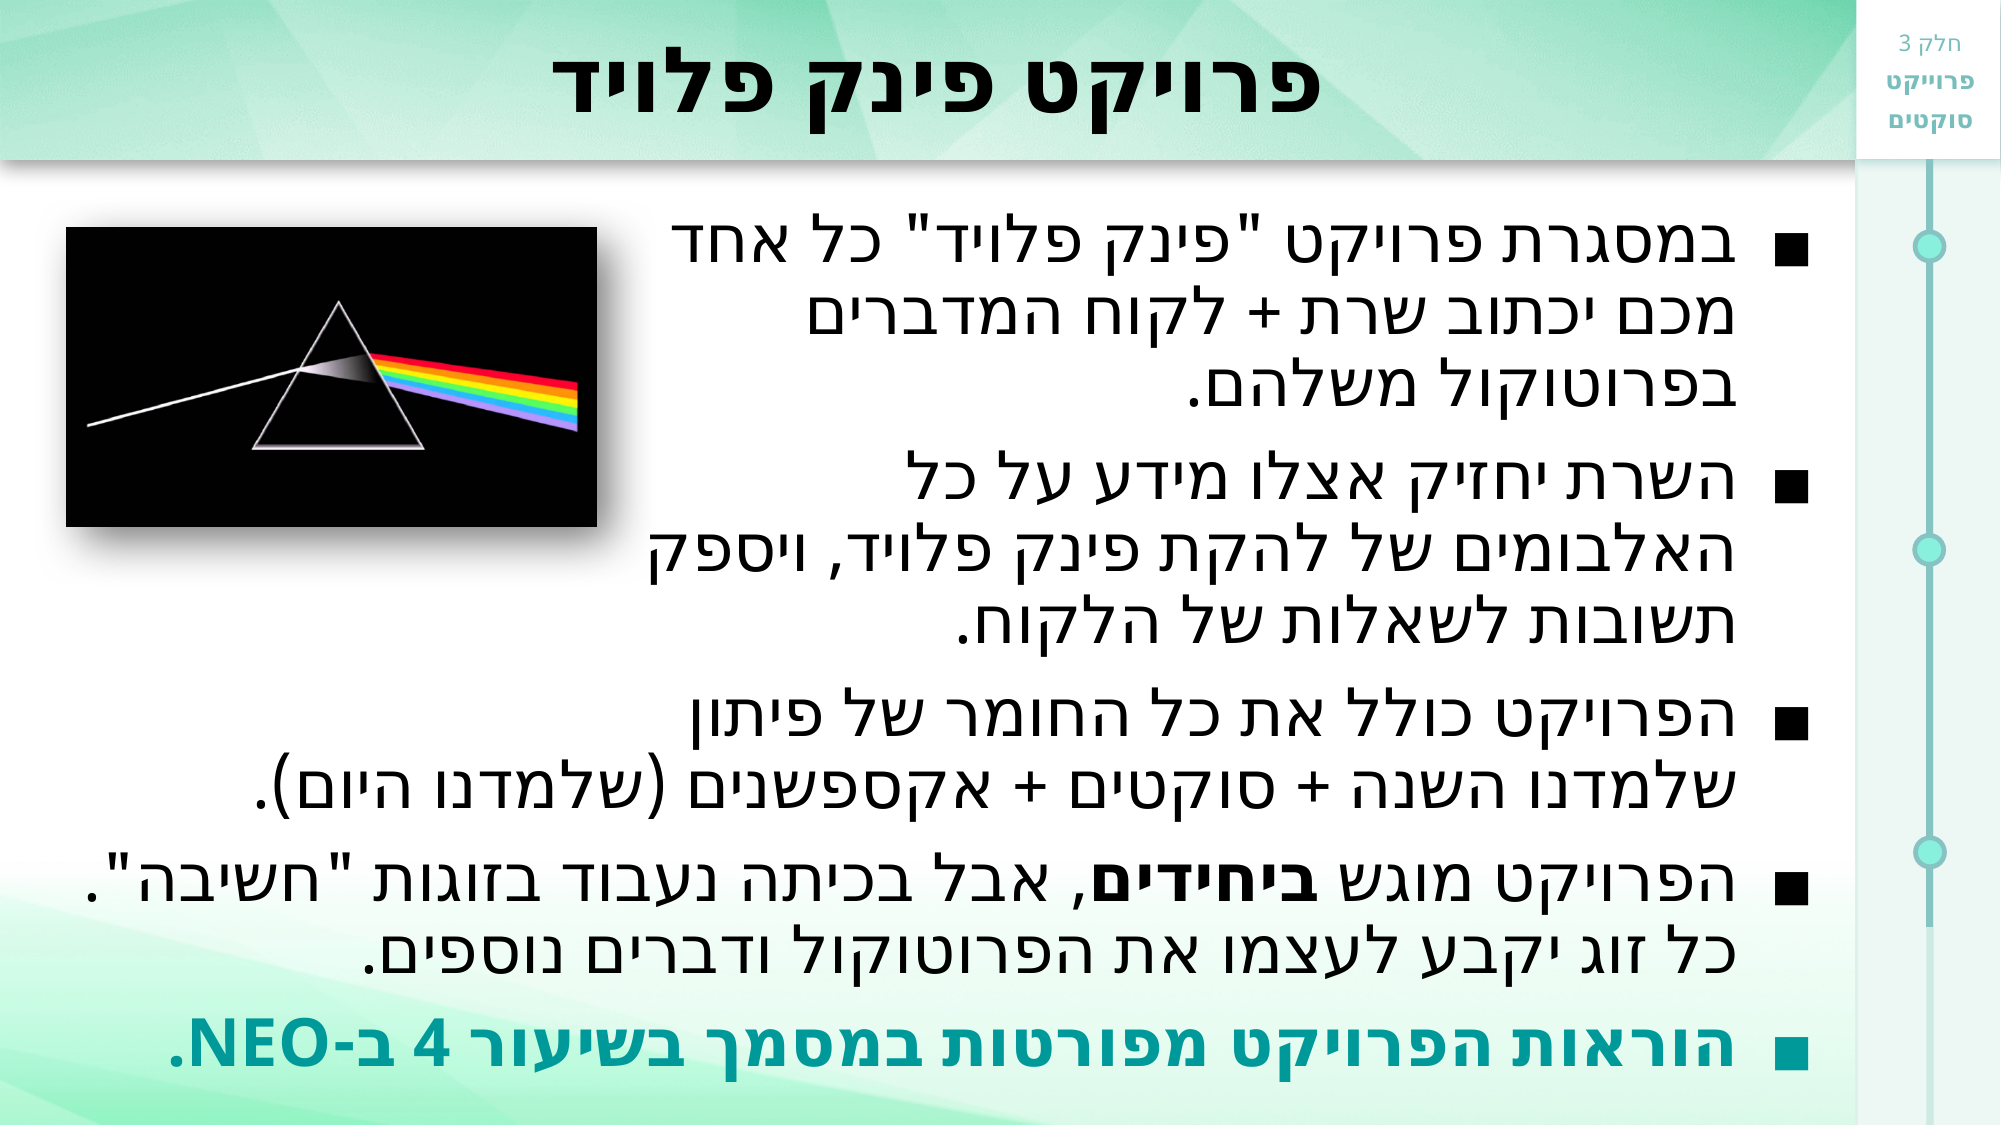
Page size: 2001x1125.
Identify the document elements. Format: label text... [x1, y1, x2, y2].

picture [0, 860, 1855, 1125]
picture [66, 226, 597, 528]
picture [0, 155, 1856, 160]
title פרויקט פינק פלויד [0, 0, 1876, 155]
list במסגרת פרויקט "פינק פלויד" כל אחד מכם יכתוב שרת + לקוח המדברים בפרוטוקול משלהם. השרת יחזיק אצלו מידע על כל האלבומים של להקת פינק פלויד, ויספק תשובות לשאלות של הלקוח. הפרויקט כולל את כל החומר של פיתון שלמדנו השנה + סוקטים + אקספשנים (שלמדנו היום). הפרויקט מוגש ביחידים, אבל בכיתה נעבוד בזוגות "חשיבה". כל זוג יקבע לעצמו את הפרוטוקול ודברים נוספים. הוראות הפרויקט מפורטות במסמך בשיעור 4 ב-NEO. [0, 197, 1830, 1093]
